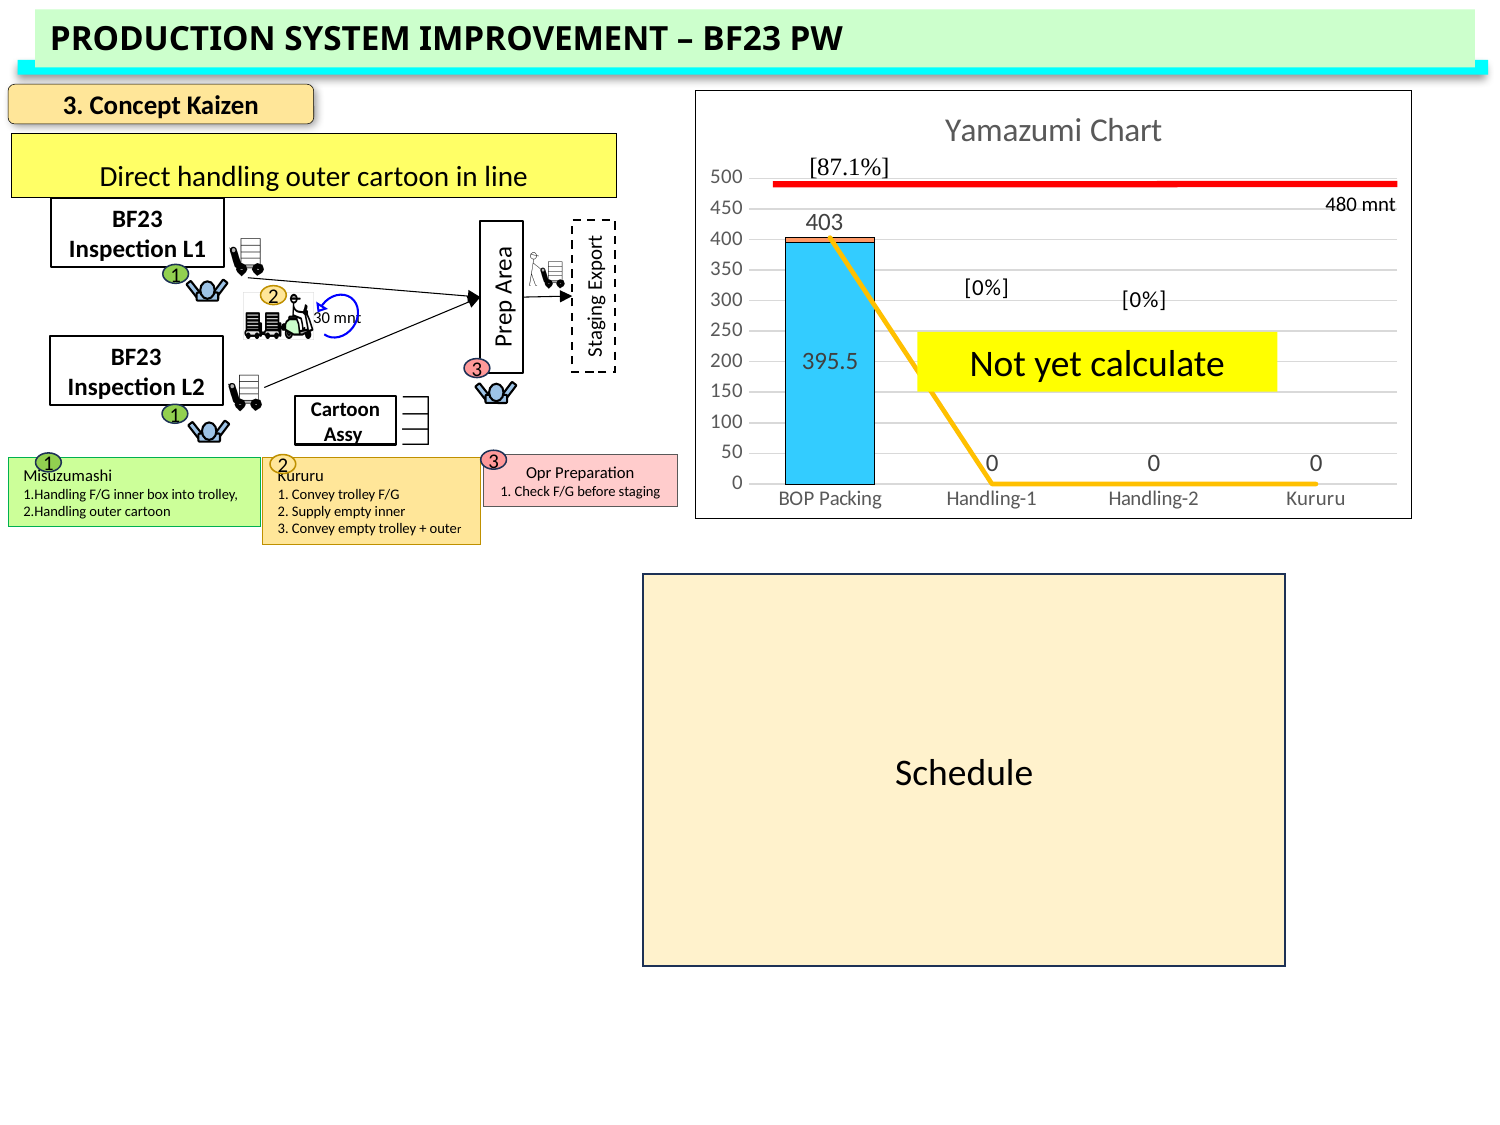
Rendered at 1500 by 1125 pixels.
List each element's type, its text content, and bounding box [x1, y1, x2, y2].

text_box 1 [160, 403, 189, 425]
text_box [695, 90, 1426, 519]
text_box 1 [34, 451, 63, 473]
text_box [298, 293, 378, 358]
picture [243, 292, 314, 340]
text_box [191, 279, 223, 301]
text_box 2 [268, 453, 297, 475]
text_box Staging Export [572, 220, 615, 372]
text_box 1 [161, 263, 190, 285]
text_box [247, 277, 481, 297]
text_box PRODUCTION SYSTEM IMPROVEMENT – BF23 PW [35, 9, 1475, 68]
text_box Misuzumashi Handling F/G inner box into trolley, Handling outer cartoon [8, 457, 261, 527]
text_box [264, 297, 481, 388]
text_box Cartoon Assy [295, 396, 396, 445]
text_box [193, 420, 225, 442]
text_box 3 [481, 358, 491, 379]
picture [229, 225, 267, 278]
text_box Prep Area [480, 221, 523, 374]
picture [228, 362, 265, 413]
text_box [480, 381, 512, 403]
text_box Kururu Convey trolley F/G Supply empty inner Convey empty trolley + outer [262, 457, 481, 545]
picture [529, 252, 567, 290]
text_box 3. Concept Kaizen [7, 83, 315, 125]
picture [402, 396, 429, 445]
text_box Schedule [642, 573, 1286, 967]
text_box Opr Preparation 1. Check F/G before staging [483, 454, 678, 507]
text_box BF23 Inspection L1 [50, 198, 225, 267]
text_box Direct handling outer cartoon in line [11, 133, 617, 198]
text_box 3 [479, 449, 508, 471]
text_box [17, 59, 1489, 76]
text_box BF23 Inspection L2 [49, 335, 223, 405]
